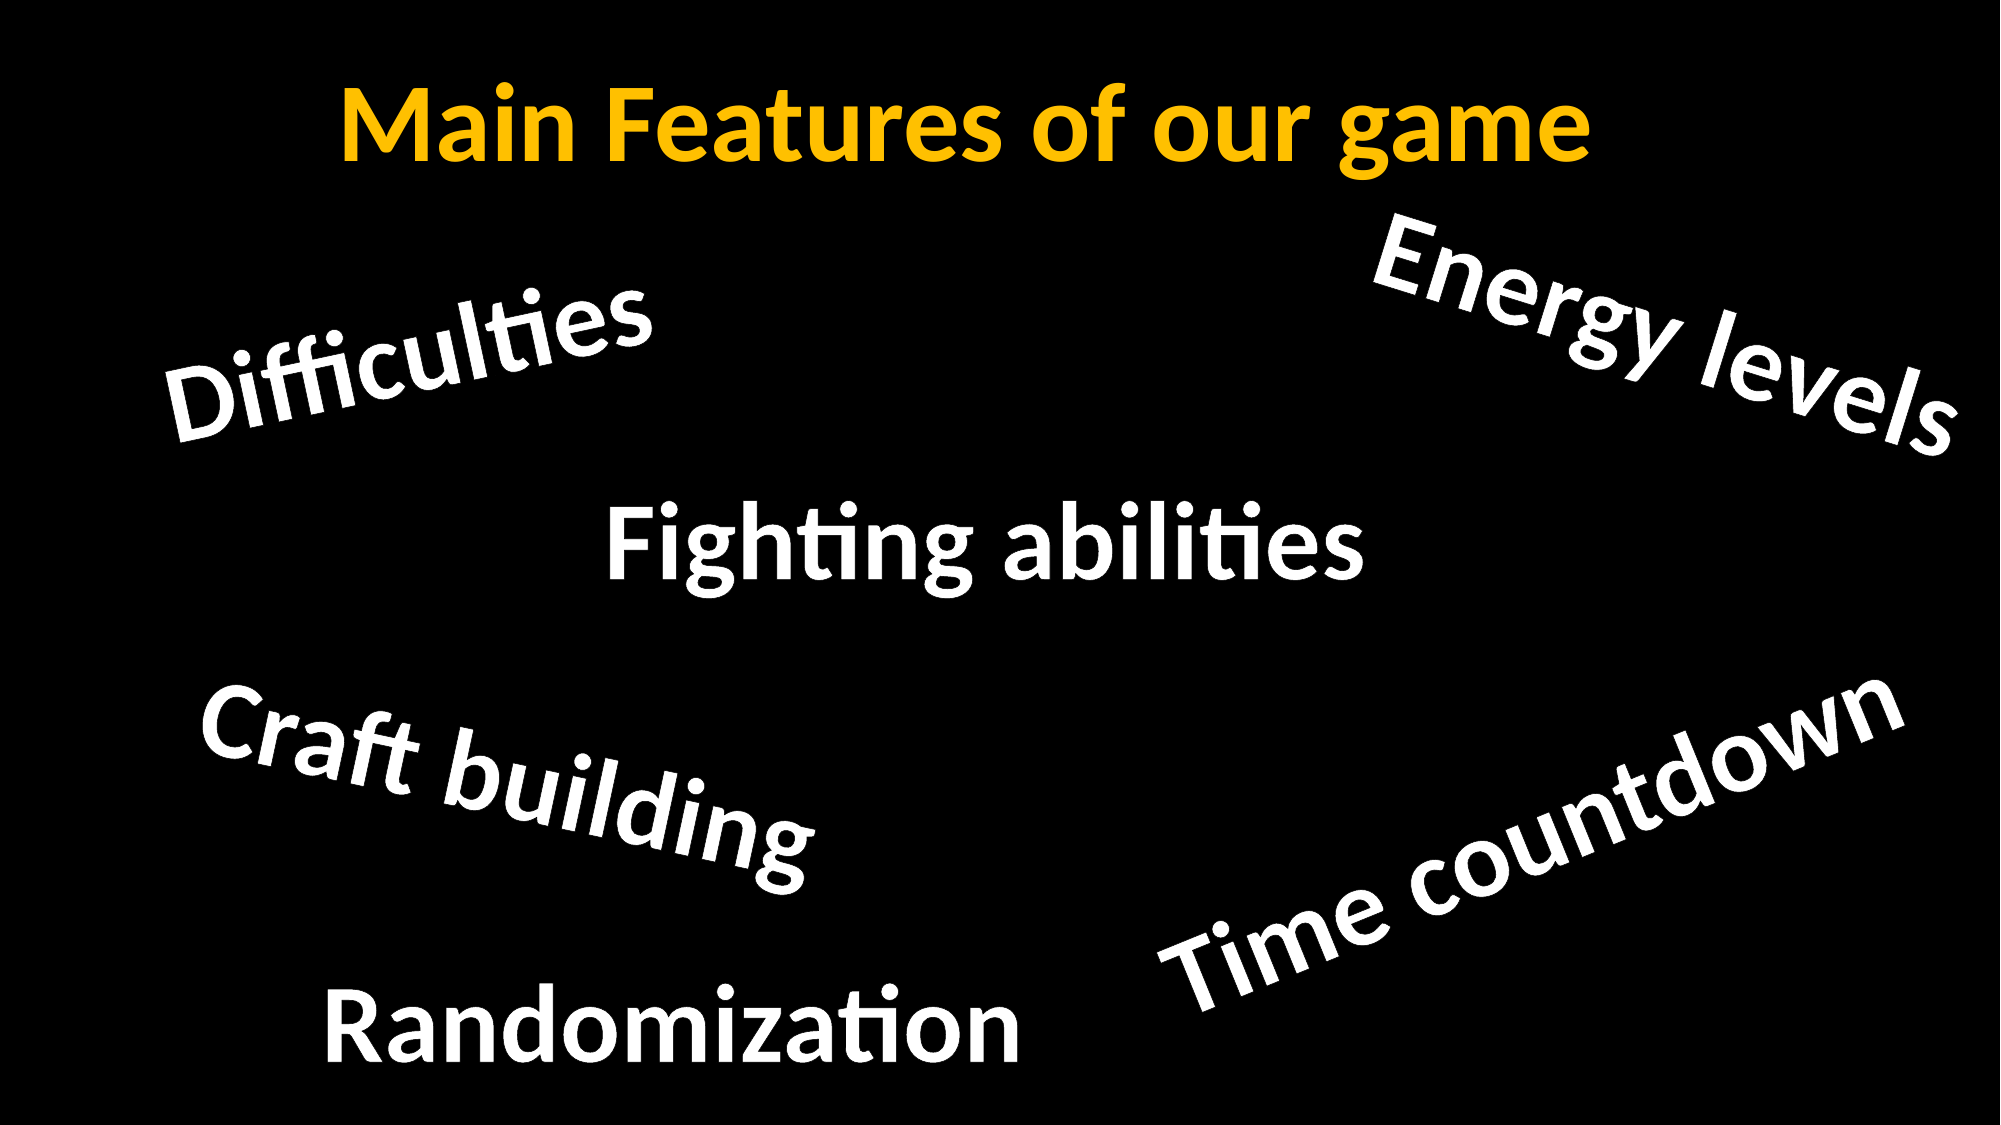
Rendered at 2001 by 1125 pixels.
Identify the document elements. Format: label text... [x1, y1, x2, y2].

text_box Randomization [305, 942, 1040, 1092]
text_box Fighting abilities [588, 459, 1383, 610]
text_box Difficulties [133, 219, 680, 477]
text_box Main Features of our game [322, 41, 1610, 192]
text_box Time countdown [1123, 605, 1936, 1054]
text_box Craft building [172, 629, 847, 915]
text_box Energy levels [1343, 161, 1998, 496]
